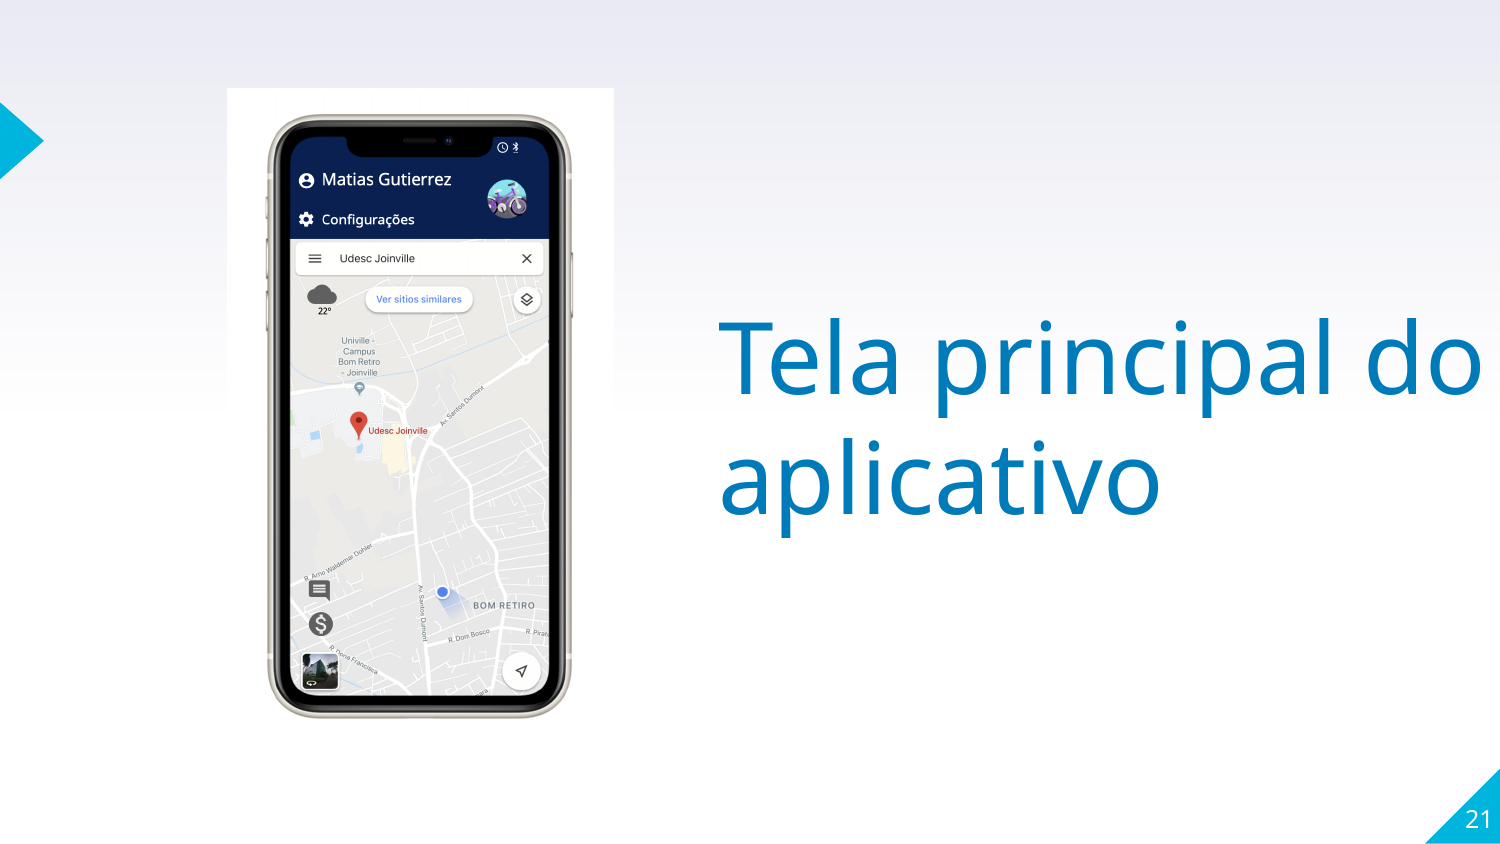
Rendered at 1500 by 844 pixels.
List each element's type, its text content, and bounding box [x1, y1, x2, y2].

text_box Tela principal do aplicativo [703, 279, 1500, 510]
slide_number ‹#› [1418, 760, 1494, 838]
picture [227, 87, 614, 756]
